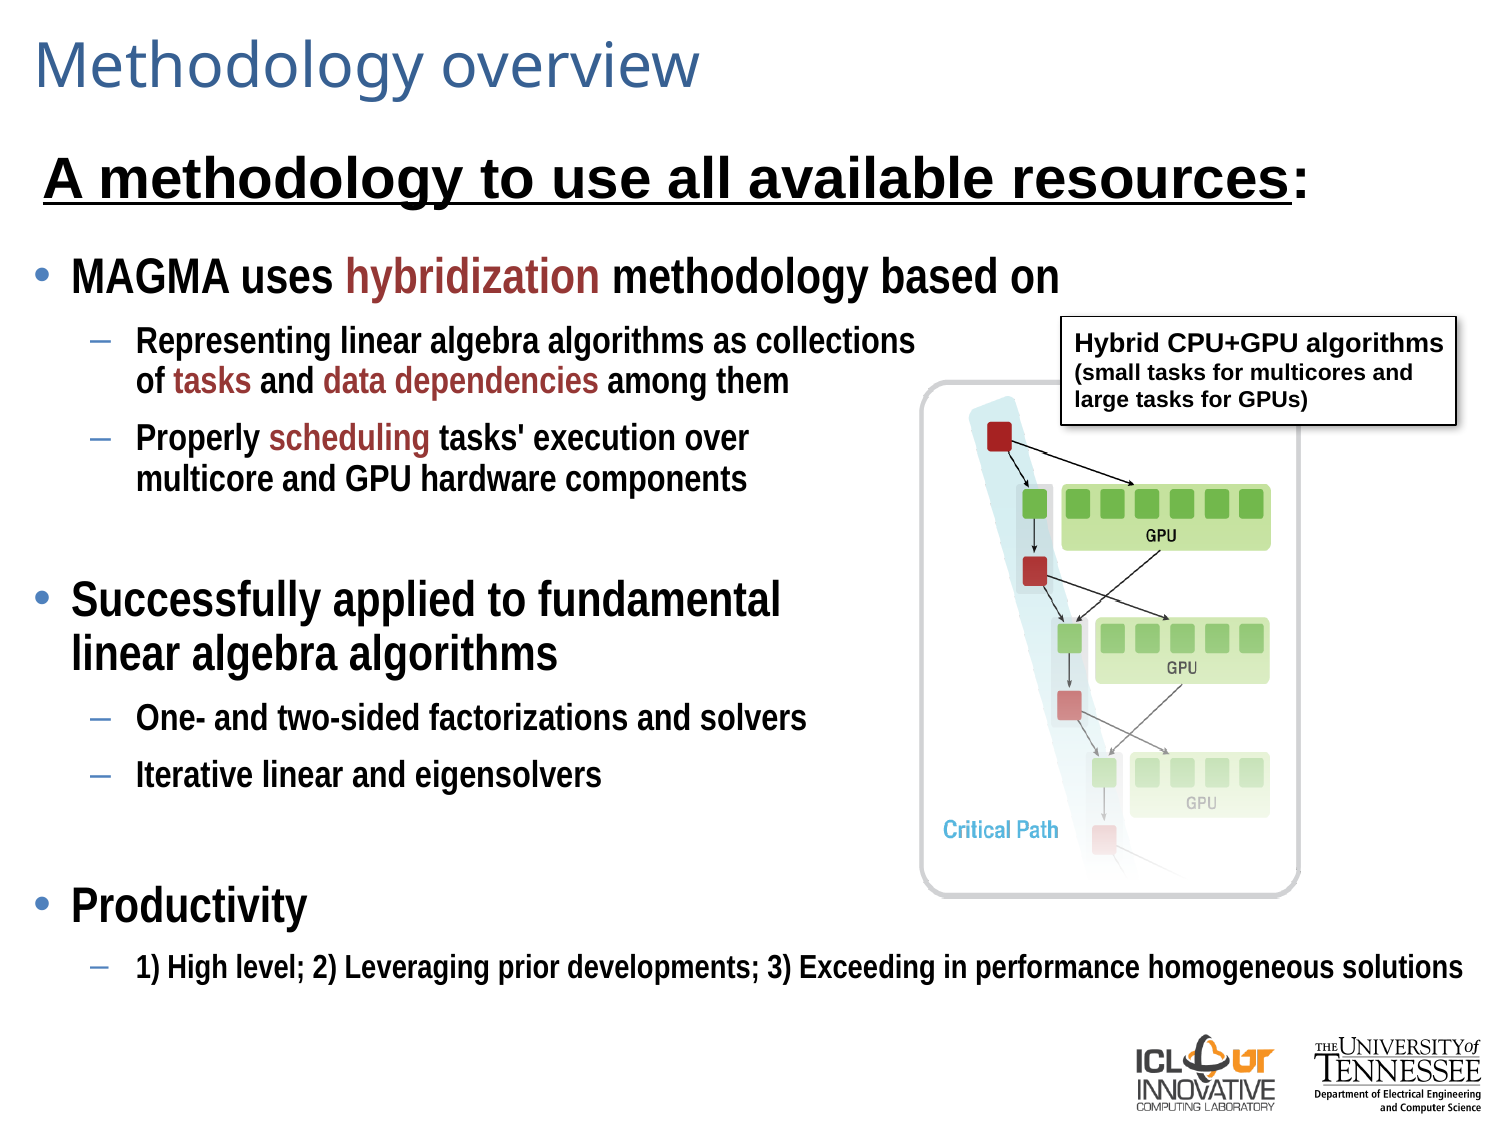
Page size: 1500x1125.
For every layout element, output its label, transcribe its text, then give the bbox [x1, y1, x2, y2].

list MAGMA uses hybridization methodology based on Representing linear algebra algorithms as collections of tasks and data dependencies among them Properly scheduling tasks' execution over multicore and GPU hardware components Successfully applied to fundamental linear algebra algorithms One- and two-sided factorizations and solvers Iterative linear and eigensolvers Productivity 1) High level; 2) Leveraging prior developments; 3) Exceeding in performance homogeneous solutions [18, 242, 1500, 1002]
picture [1313, 1037, 1482, 1114]
picture [1136, 1034, 1275, 1111]
title Methodology overview [18, 29, 1369, 111]
text_box Hybrid CPU+GPU algorithms (small tasks for multicores and large tasks for GPUs) [1060, 316, 1457, 425]
text_box A methodology to use all available resources: [27, 132, 1432, 288]
picture [919, 379, 1302, 899]
